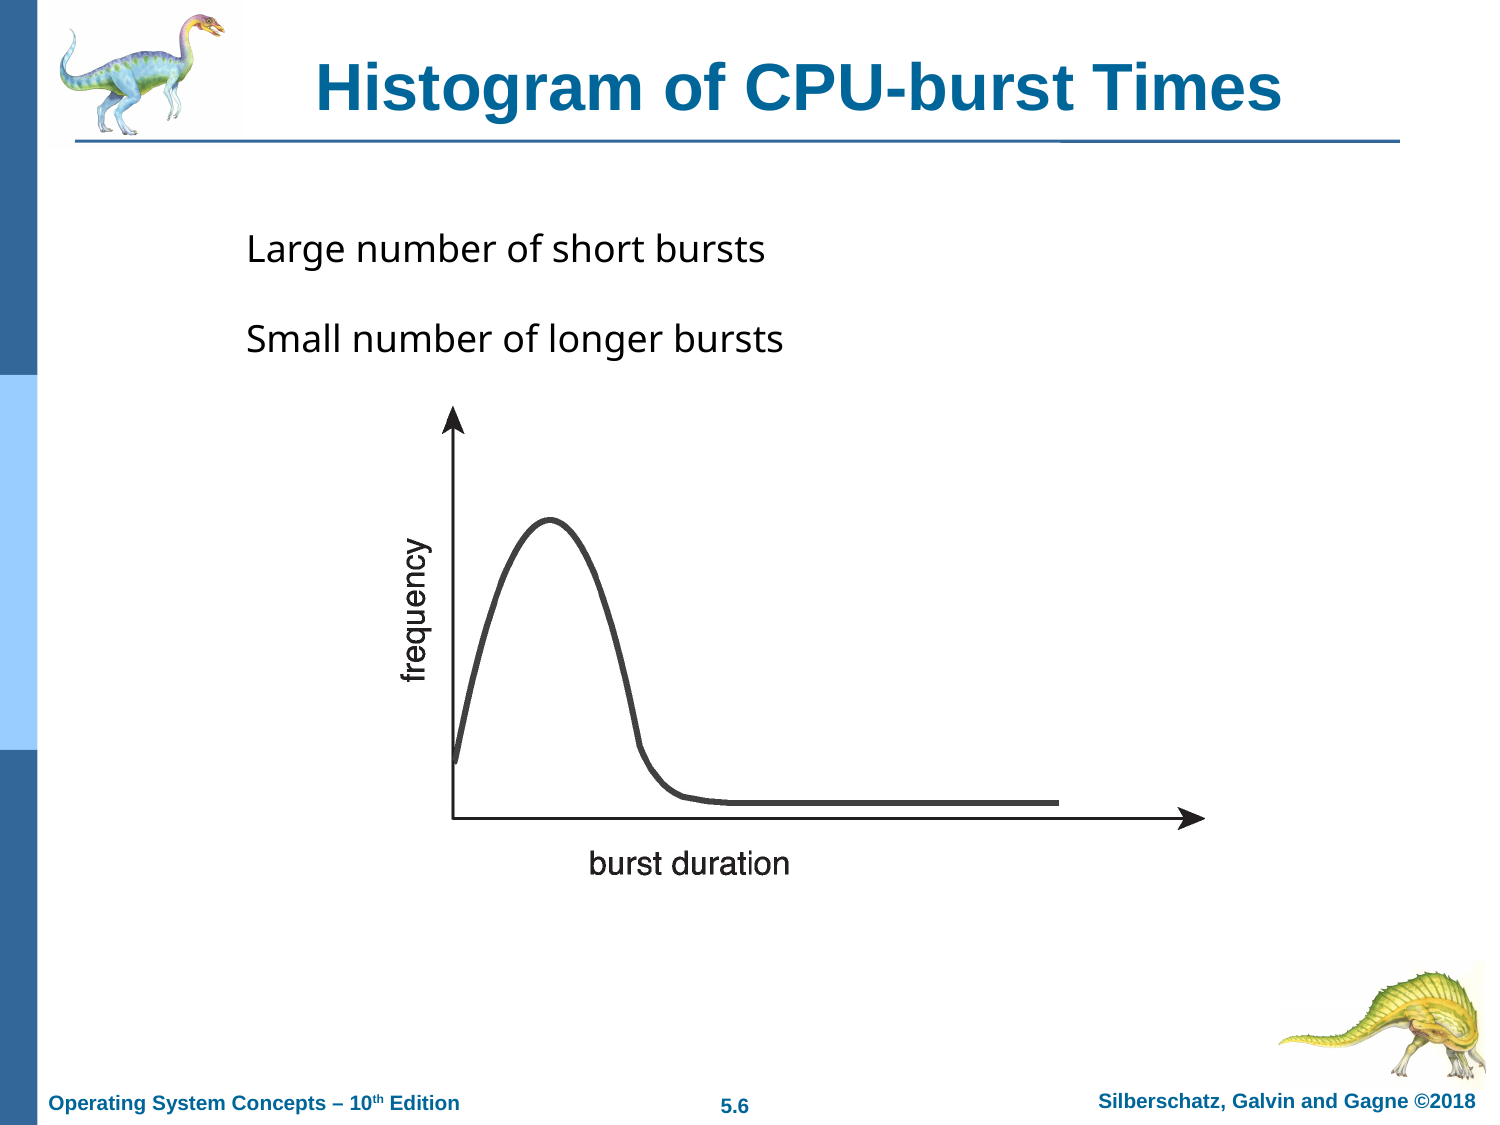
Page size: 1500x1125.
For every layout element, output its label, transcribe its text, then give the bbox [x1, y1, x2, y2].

title Histogram of CPU-burst Times [174, 36, 1425, 132]
picture [1275, 959, 1486, 1090]
picture [46, 0, 243, 149]
text_box Large number of short bursts Small number of longer bursts [231, 217, 800, 367]
picture [396, 406, 1205, 890]
